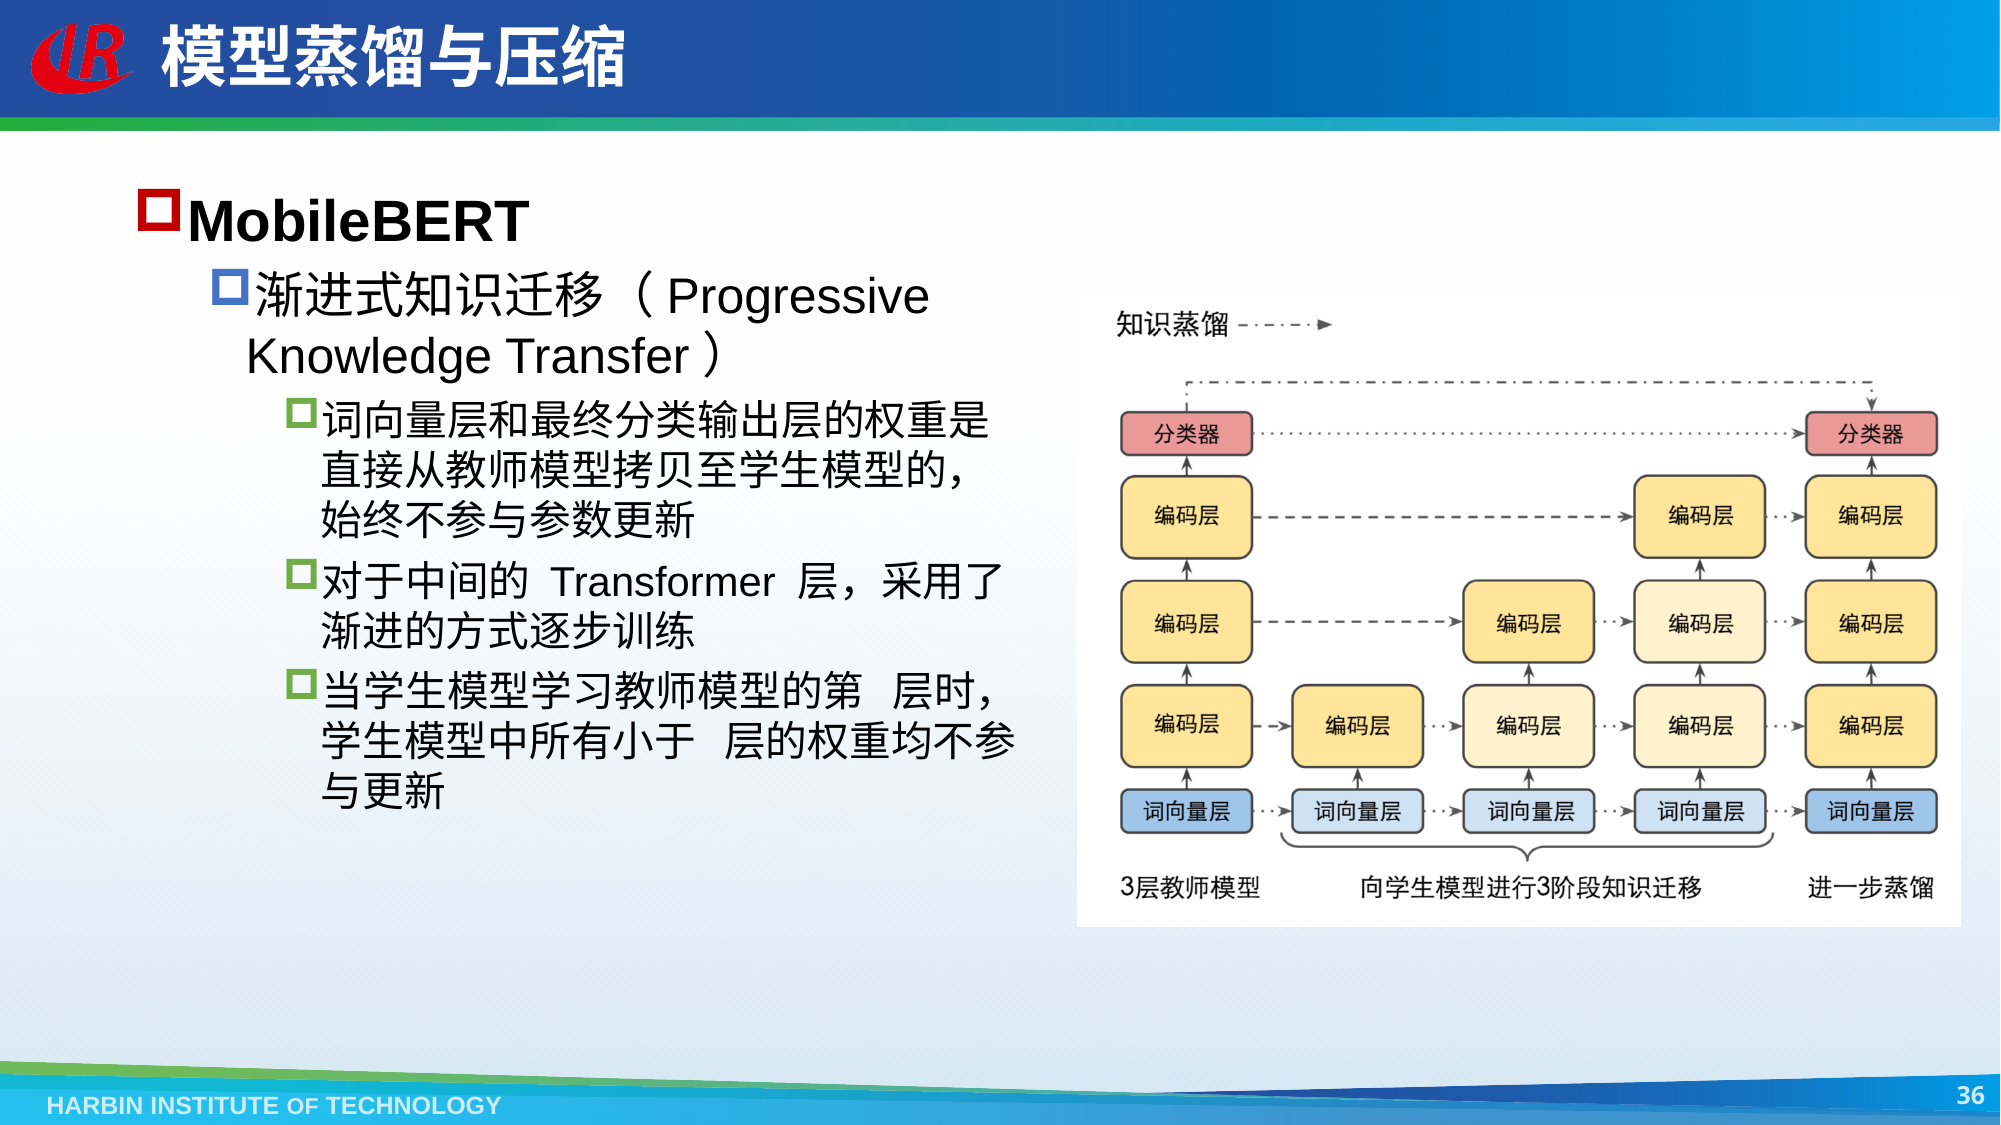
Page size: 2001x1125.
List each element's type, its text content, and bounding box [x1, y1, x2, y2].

picture [0, 0, 2000, 131]
picture [0, 1061, 2000, 1125]
footer HARBIN INSTITUTE OF TECHNOLOGY [31, 1081, 843, 1125]
picture [1077, 295, 1961, 927]
title 模型蒸馏与压缩 [145, 16, 1035, 96]
slide_number 36 [1623, 1072, 2000, 1110]
list MobileBERT 渐进式知识迁移（Progressive Knowledge Transfer） 词向量层和最终分类输出层的权重是直接从教师模型拷贝至学生模型的，始终不参与参数更新 对于中间的 Transformer 层，采用了渐进的方式逐步训练 当学生模型学习教师模型的第 层时，学生模型中所有小于 层的权重均不参与更新 [118, 175, 1043, 1047]
